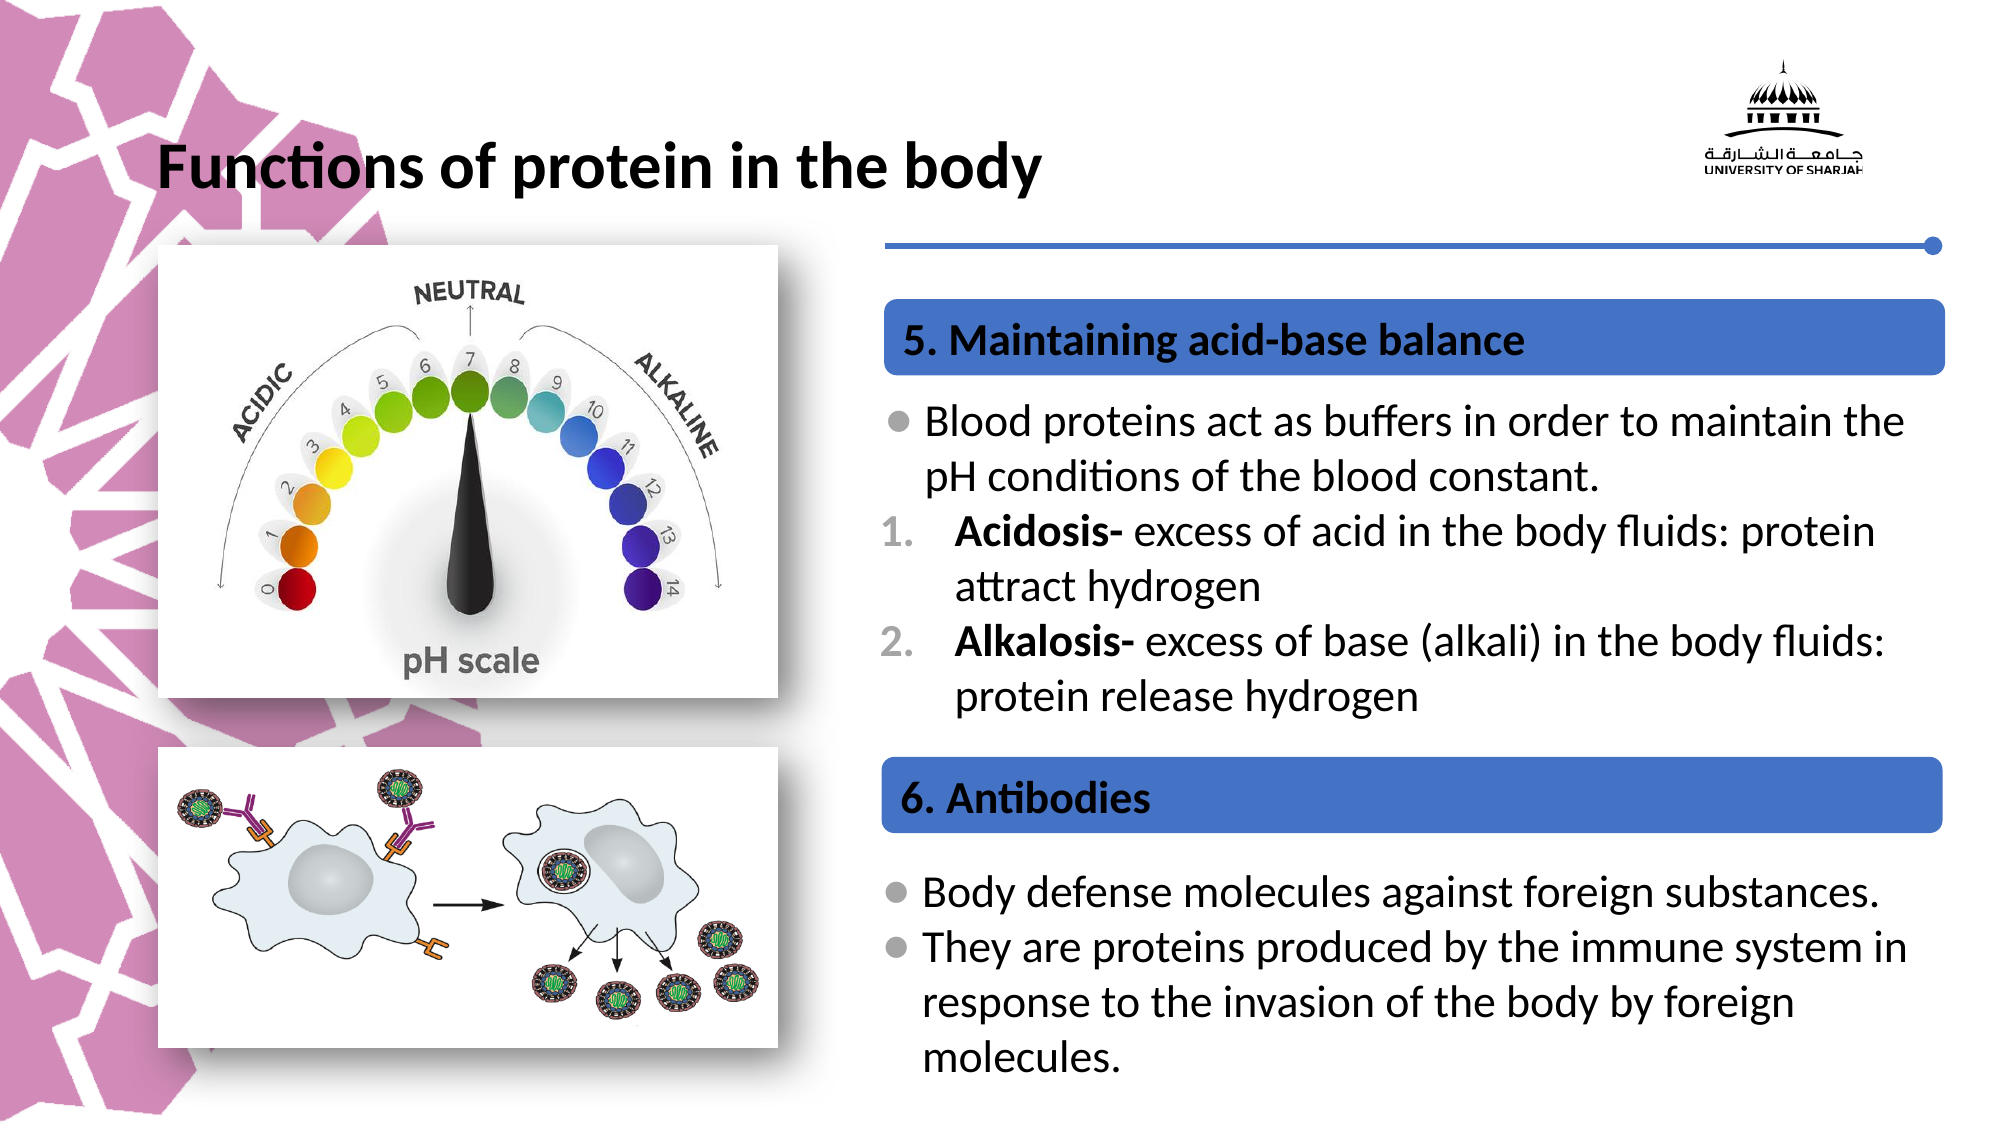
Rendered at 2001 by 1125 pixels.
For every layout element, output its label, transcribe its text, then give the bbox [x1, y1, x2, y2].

text_box Functions of protein in the body [142, 114, 1083, 210]
picture [0, 0, 778, 1125]
text_box 5. Maintaining acid-base balance [884, 299, 1946, 376]
picture [1705, 59, 1863, 174]
text_box Body defense molecules against foreign substances. They are proteins produced by the immune system in response to the invasion of the body by foreign molecules. [862, 853, 1941, 1089]
text_box 6. Antibodies [881, 756, 1943, 834]
text_box Blood proteins act as buffers in order to maintain the pH conditions of the blood constant. Acidosis- excess of acid in the body fluids: protein attract hydrogen Alkalosis- excess of base (alkali) in the body fluids: protein release hydrogen [864, 383, 1943, 729]
